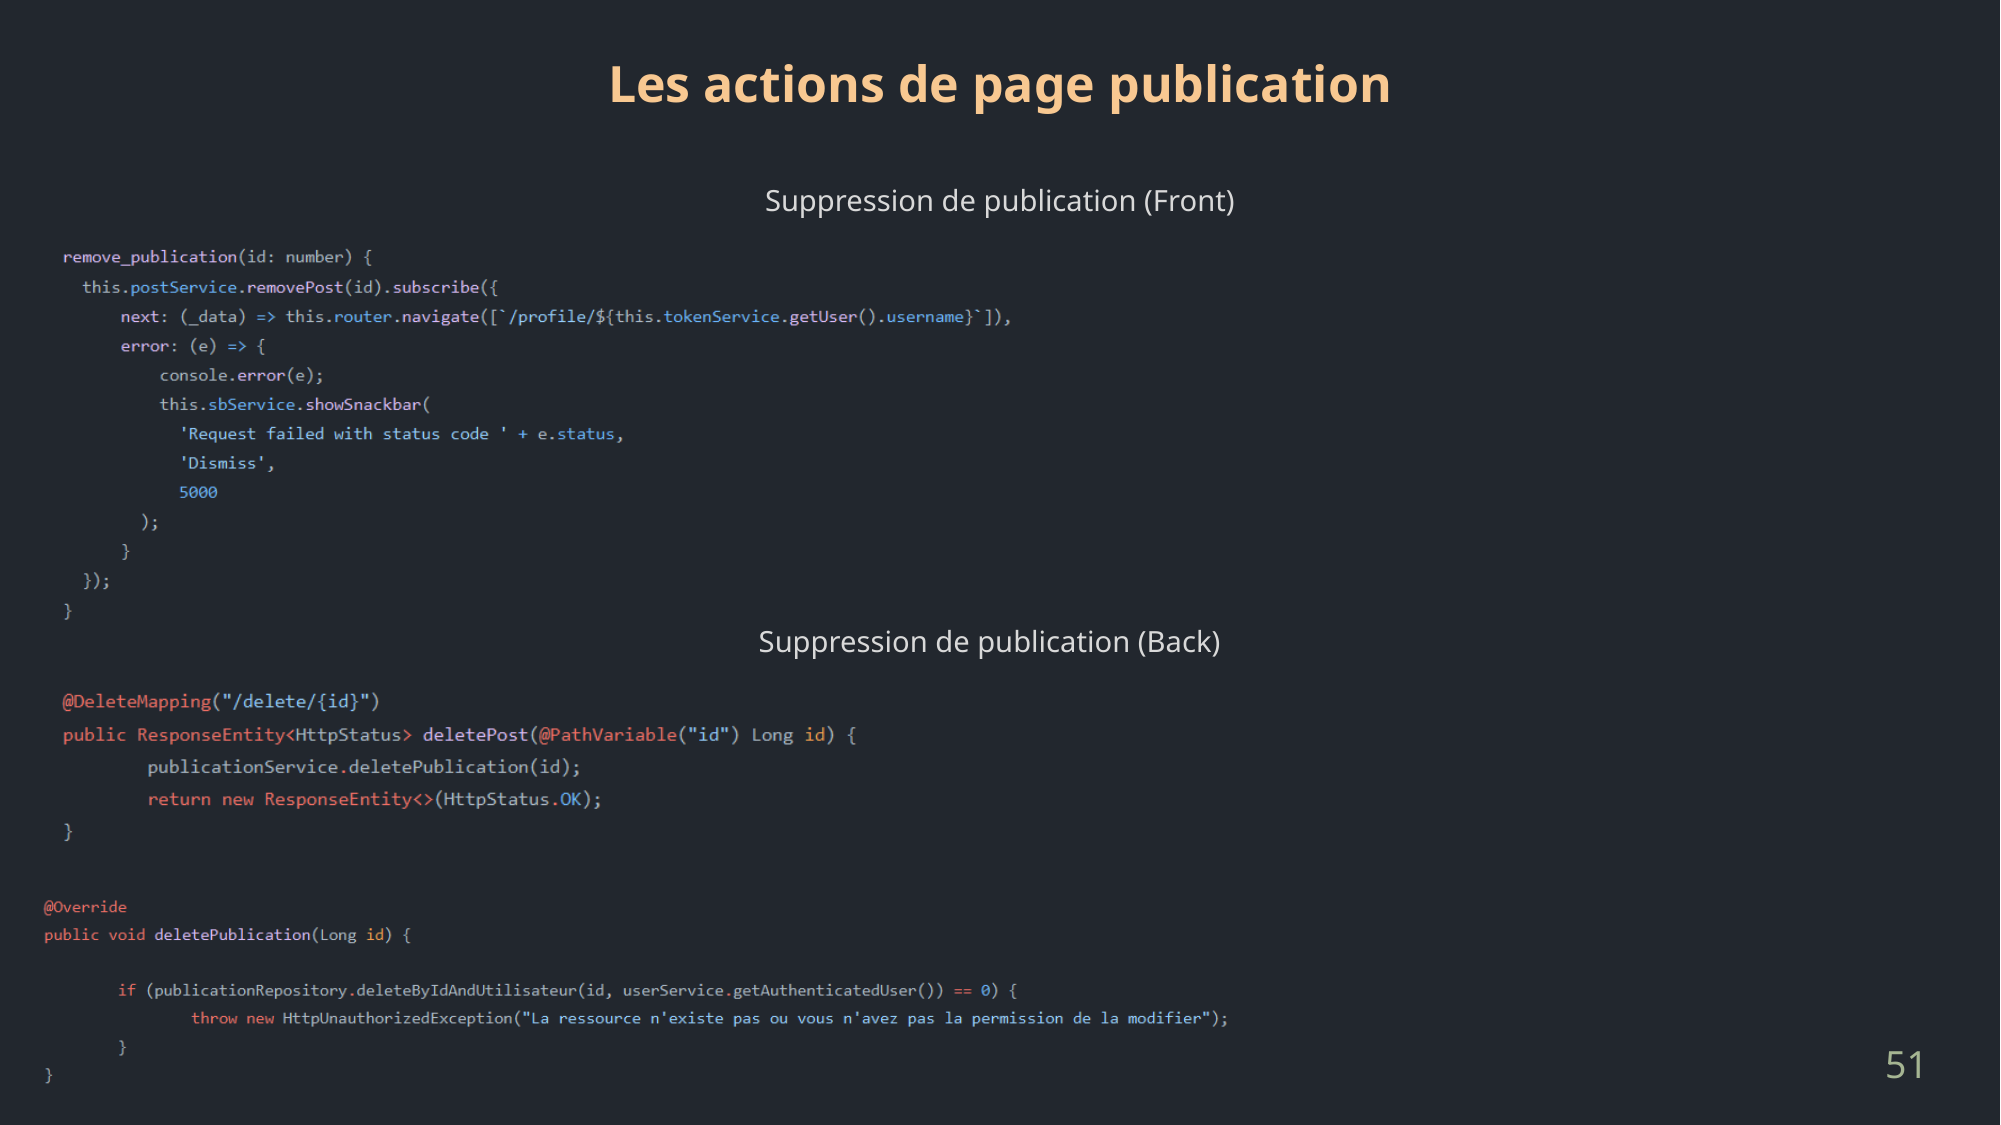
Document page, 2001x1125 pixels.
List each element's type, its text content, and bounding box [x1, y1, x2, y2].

text_box 51 [1237, 1033, 1944, 1094]
text_box Suppression de publication (Front) [56, 174, 1944, 225]
picture [56, 241, 1014, 624]
text_box Les actions de page publication [345, 31, 1655, 121]
picture [56, 684, 864, 851]
picture [35, 893, 1232, 1095]
text_box Suppression de publication (Back) [36, 616, 1944, 666]
